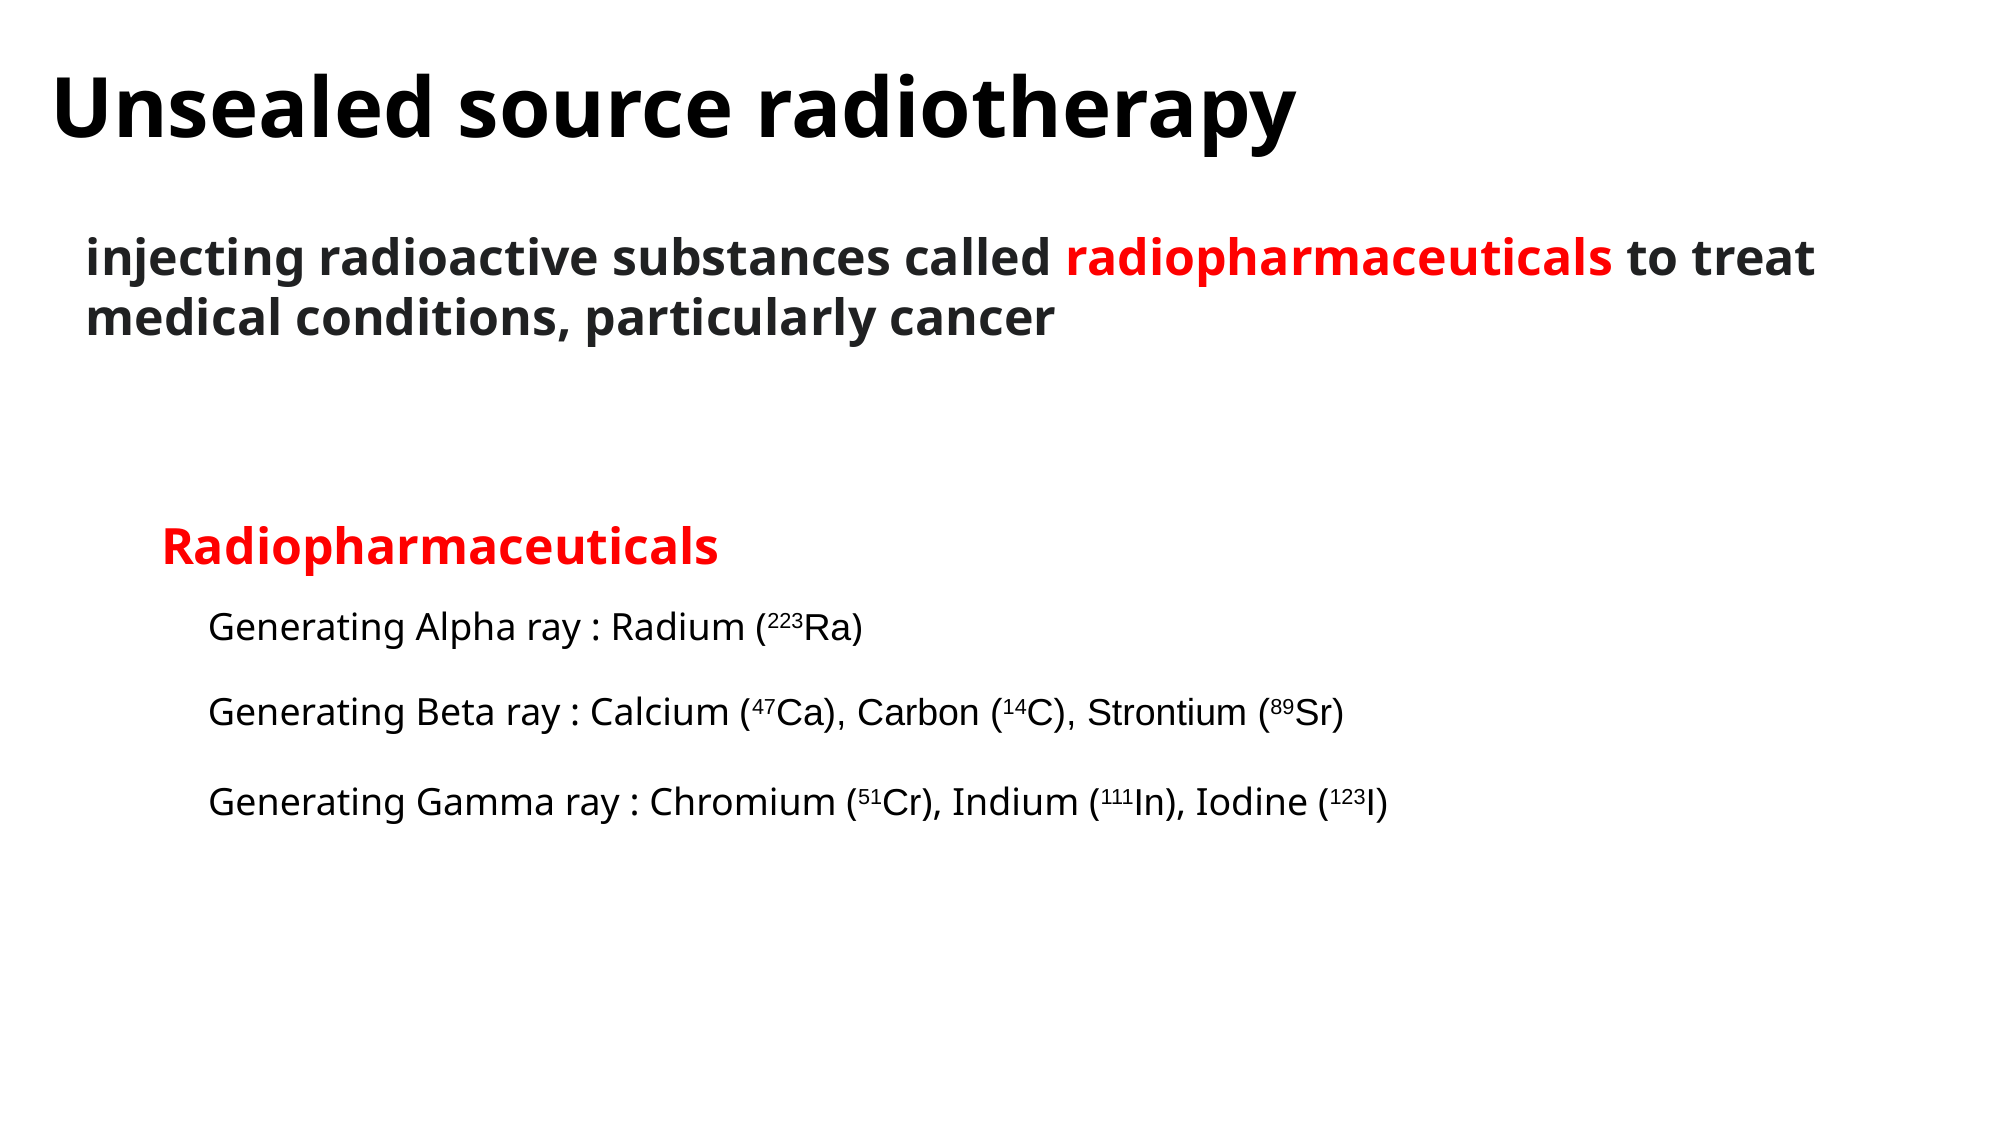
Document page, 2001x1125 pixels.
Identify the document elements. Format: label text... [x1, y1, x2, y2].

text_box Generating Gamma ray : Chromium (51Cr), Indium (111In), Iodine (123I) [193, 770, 1787, 831]
title Unsealed source radiotherapy [35, 37, 1761, 183]
text_box Generating Alpha ray : Radium (223Ra) [193, 595, 1092, 655]
text_box Radiopharmaceuticals [146, 507, 1045, 583]
text_box injecting radioactive substances called radiopharmaceuticals to treat medical conditions, particularly cancer [71, 217, 1887, 353]
text_box Generating Beta ray : Calcium (47Ca), Carbon (14C), Strontium (89Sr) [193, 680, 1514, 741]
